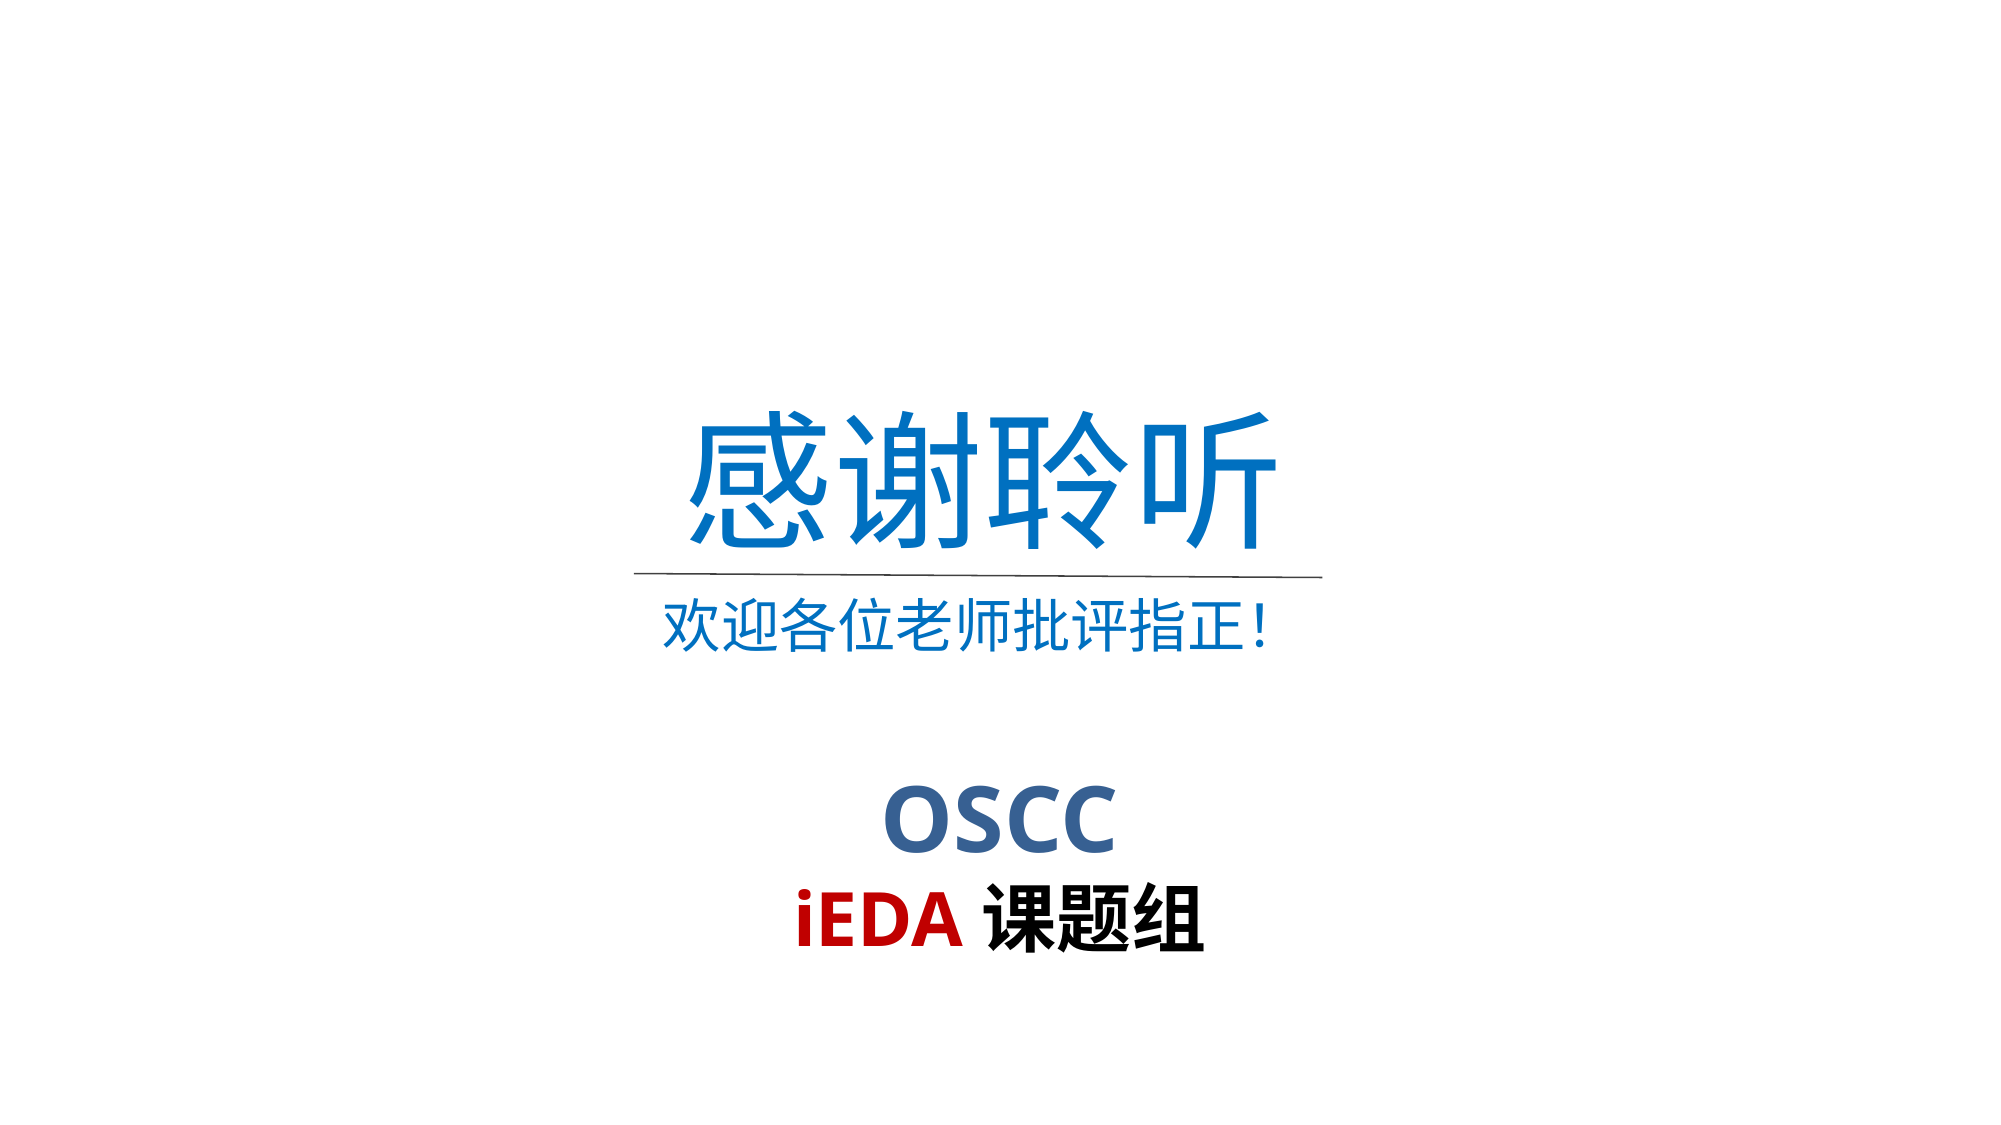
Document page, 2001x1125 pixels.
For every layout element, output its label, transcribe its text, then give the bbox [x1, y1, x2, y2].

text_box OSCC iEDA课题组 [778, 753, 1222, 969]
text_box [580, 380, 1386, 668]
